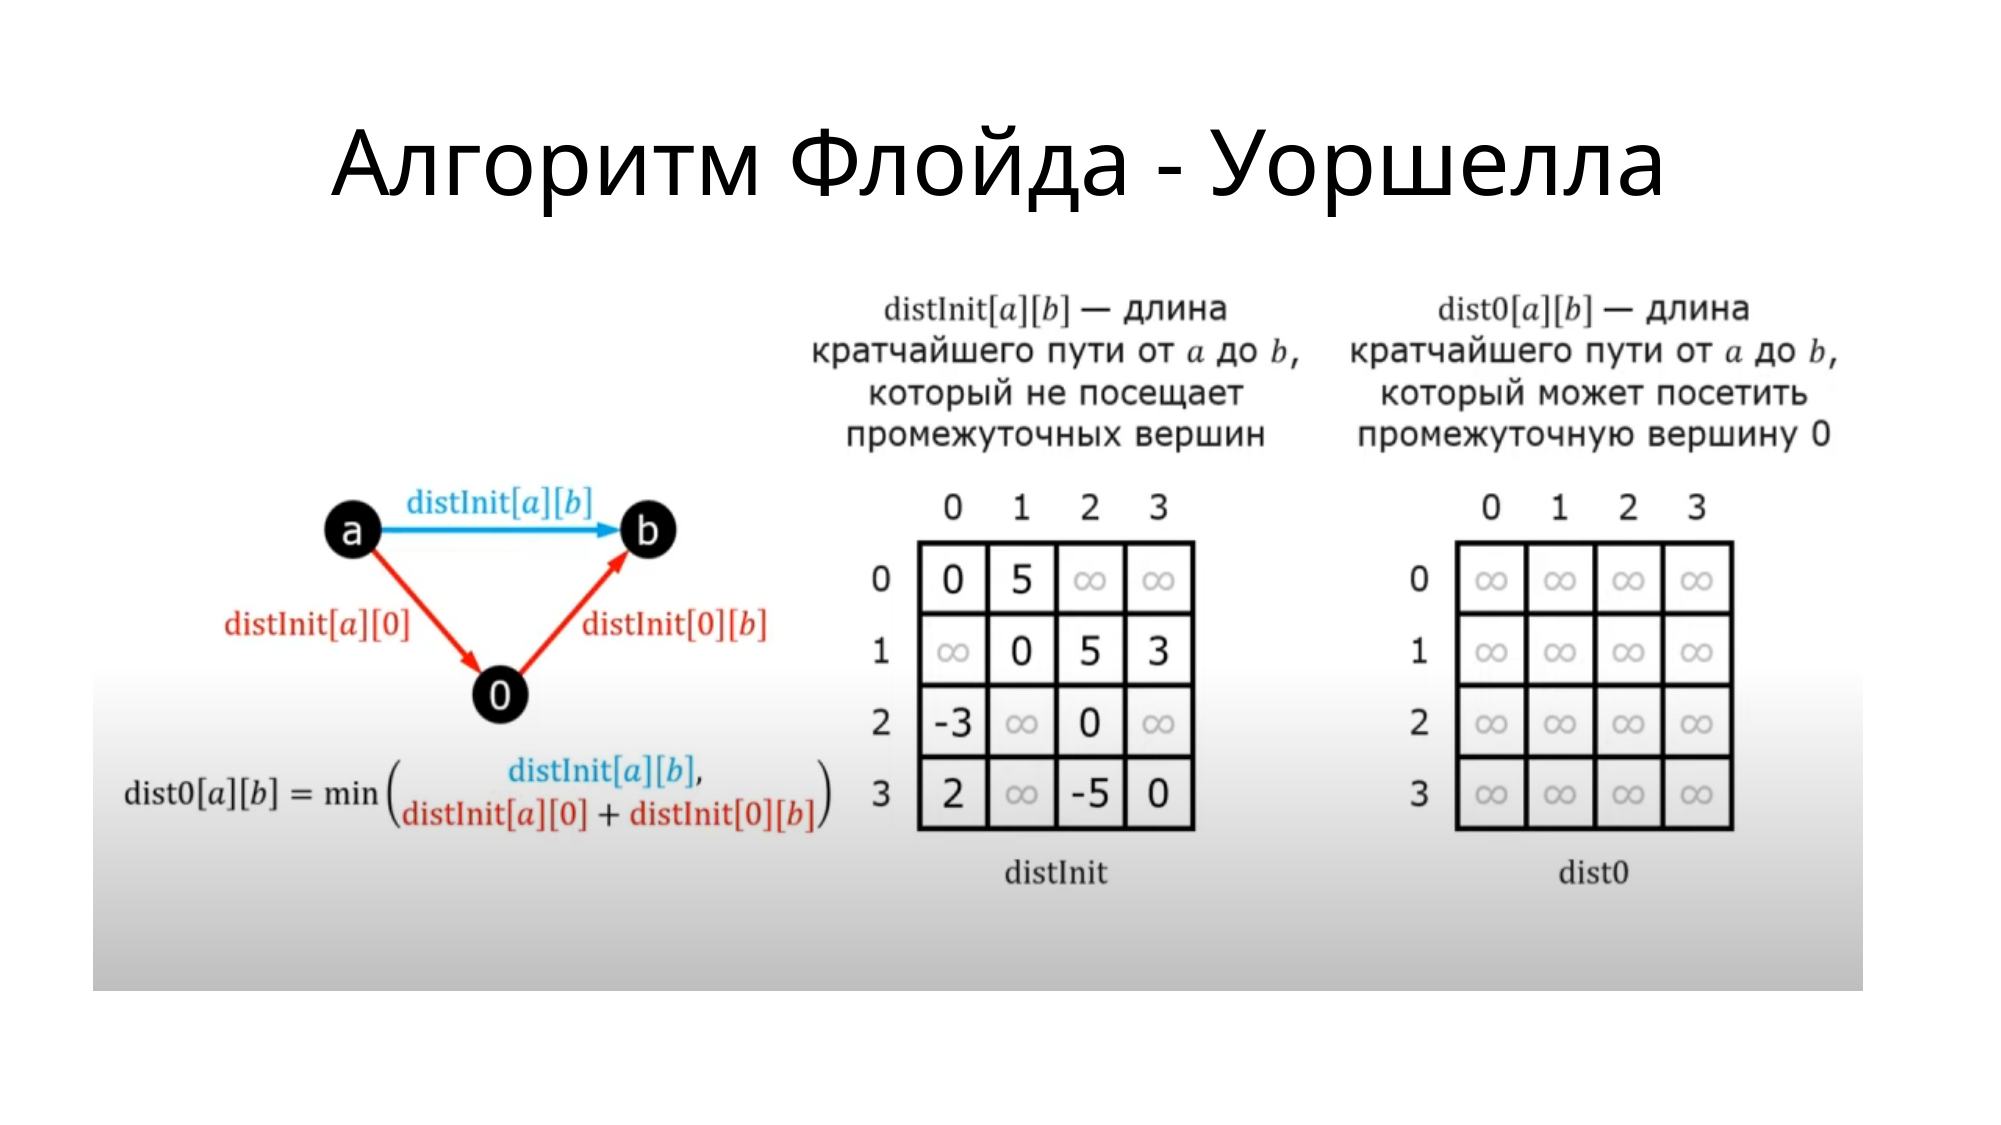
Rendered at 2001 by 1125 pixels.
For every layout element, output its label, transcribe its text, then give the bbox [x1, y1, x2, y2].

picture [93, 248, 1863, 991]
title Алгоритм Флойда - Уоршелла [137, 59, 1863, 248]
